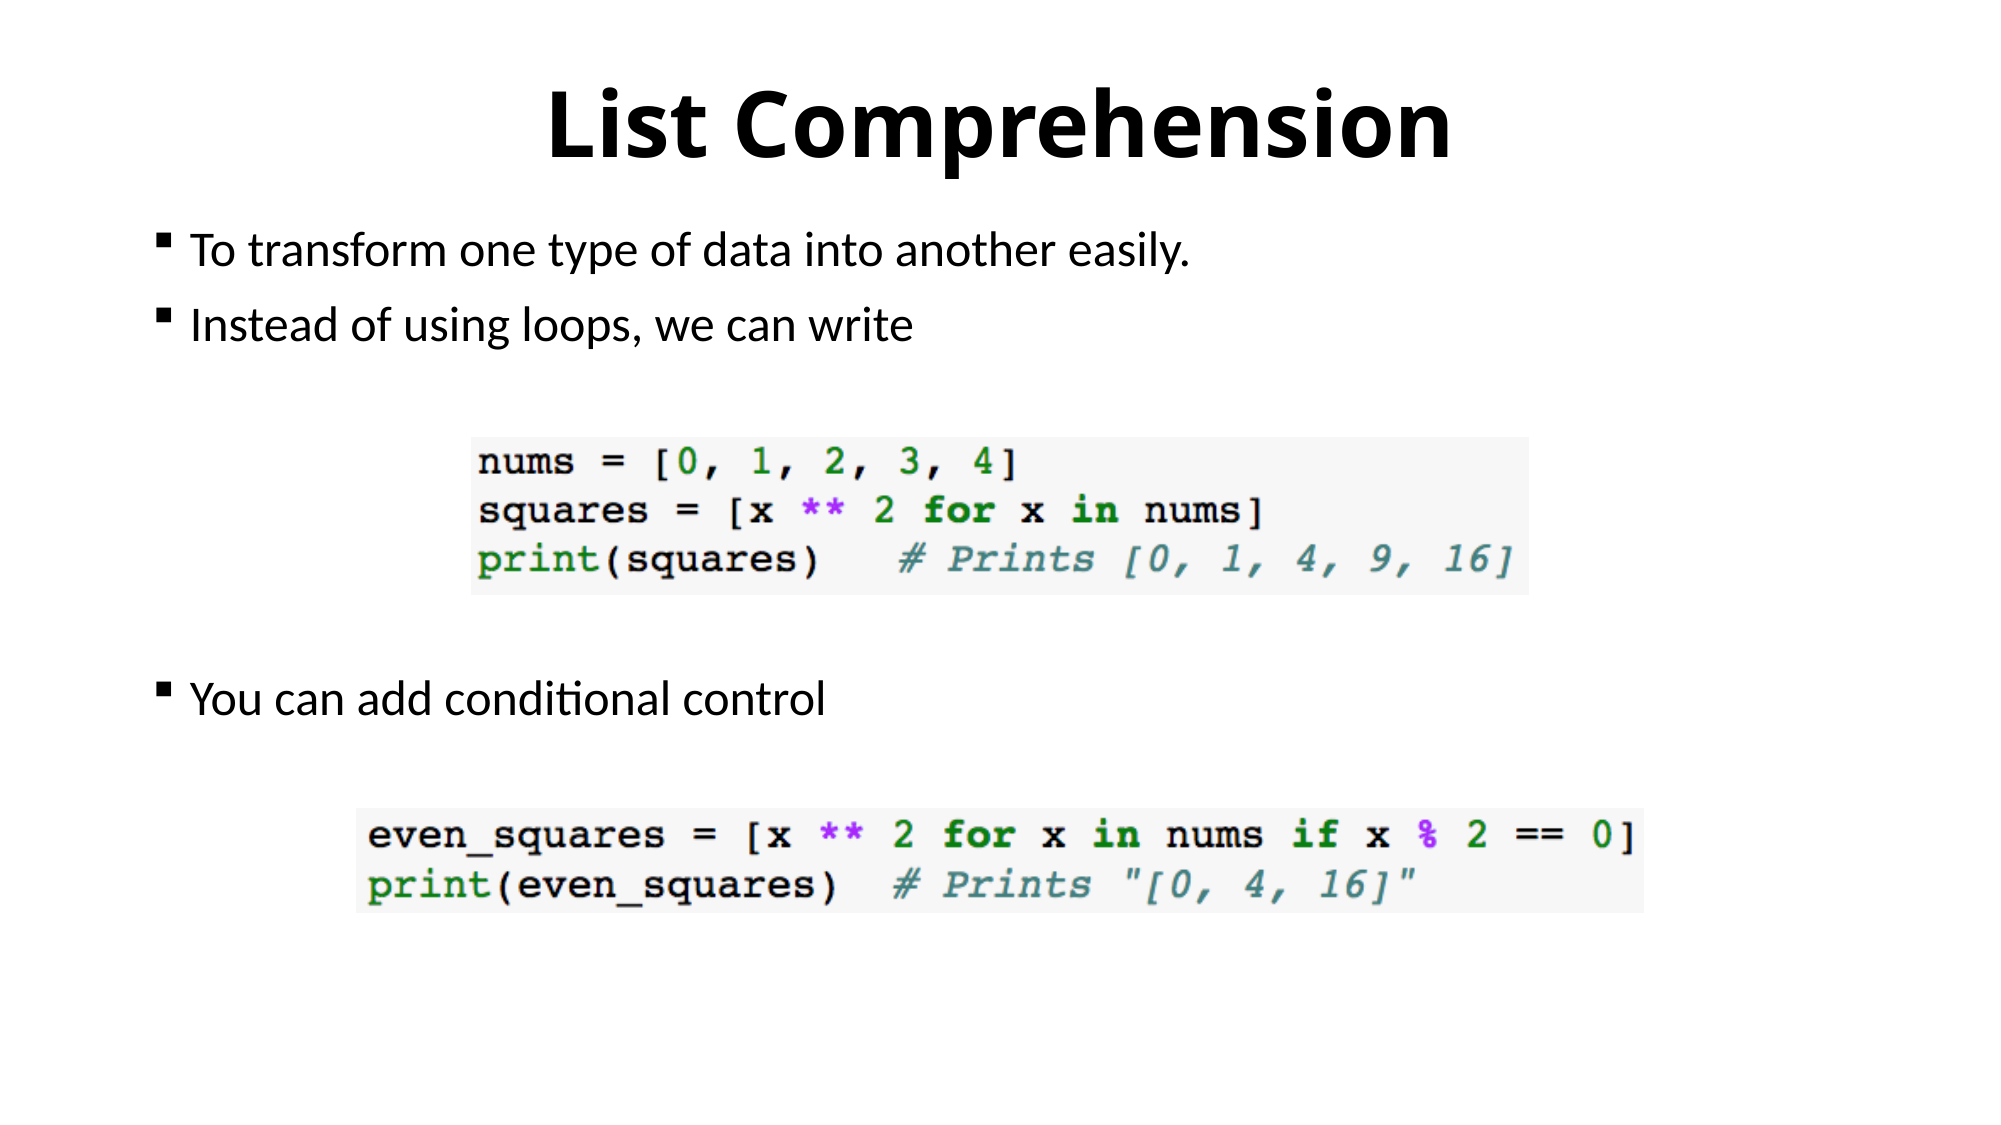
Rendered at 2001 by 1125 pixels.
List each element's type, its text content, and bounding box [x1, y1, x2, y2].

list To transform one type of data into another easily. Instead of using loops, we can write You can add conditional control [137, 215, 1863, 1050]
picture [471, 437, 1529, 596]
picture [356, 808, 1644, 913]
title List Comprehension [137, 59, 1863, 196]
